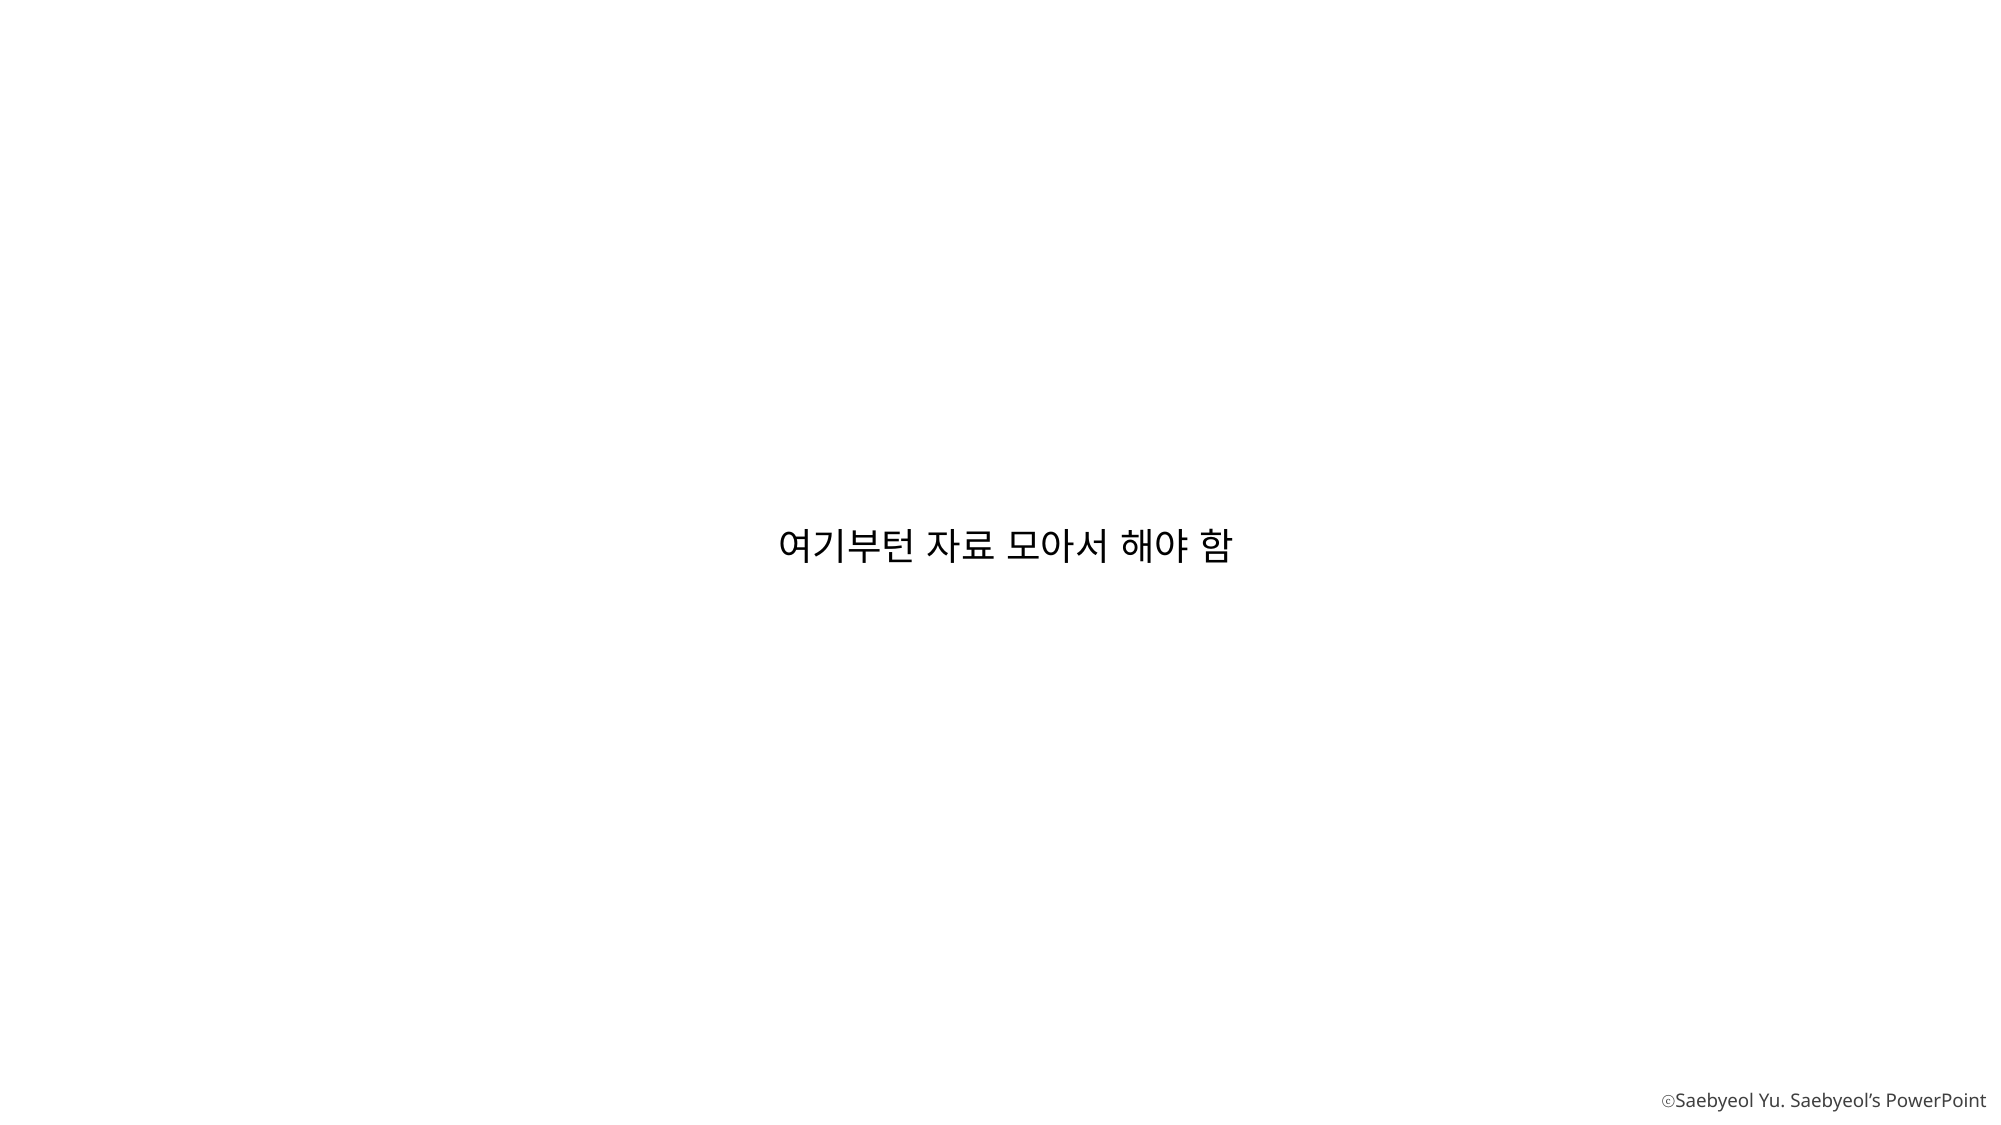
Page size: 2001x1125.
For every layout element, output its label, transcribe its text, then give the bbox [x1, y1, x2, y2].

text_box 여기부턴 자료 모아서 해야 함 [763, 516, 2000, 576]
